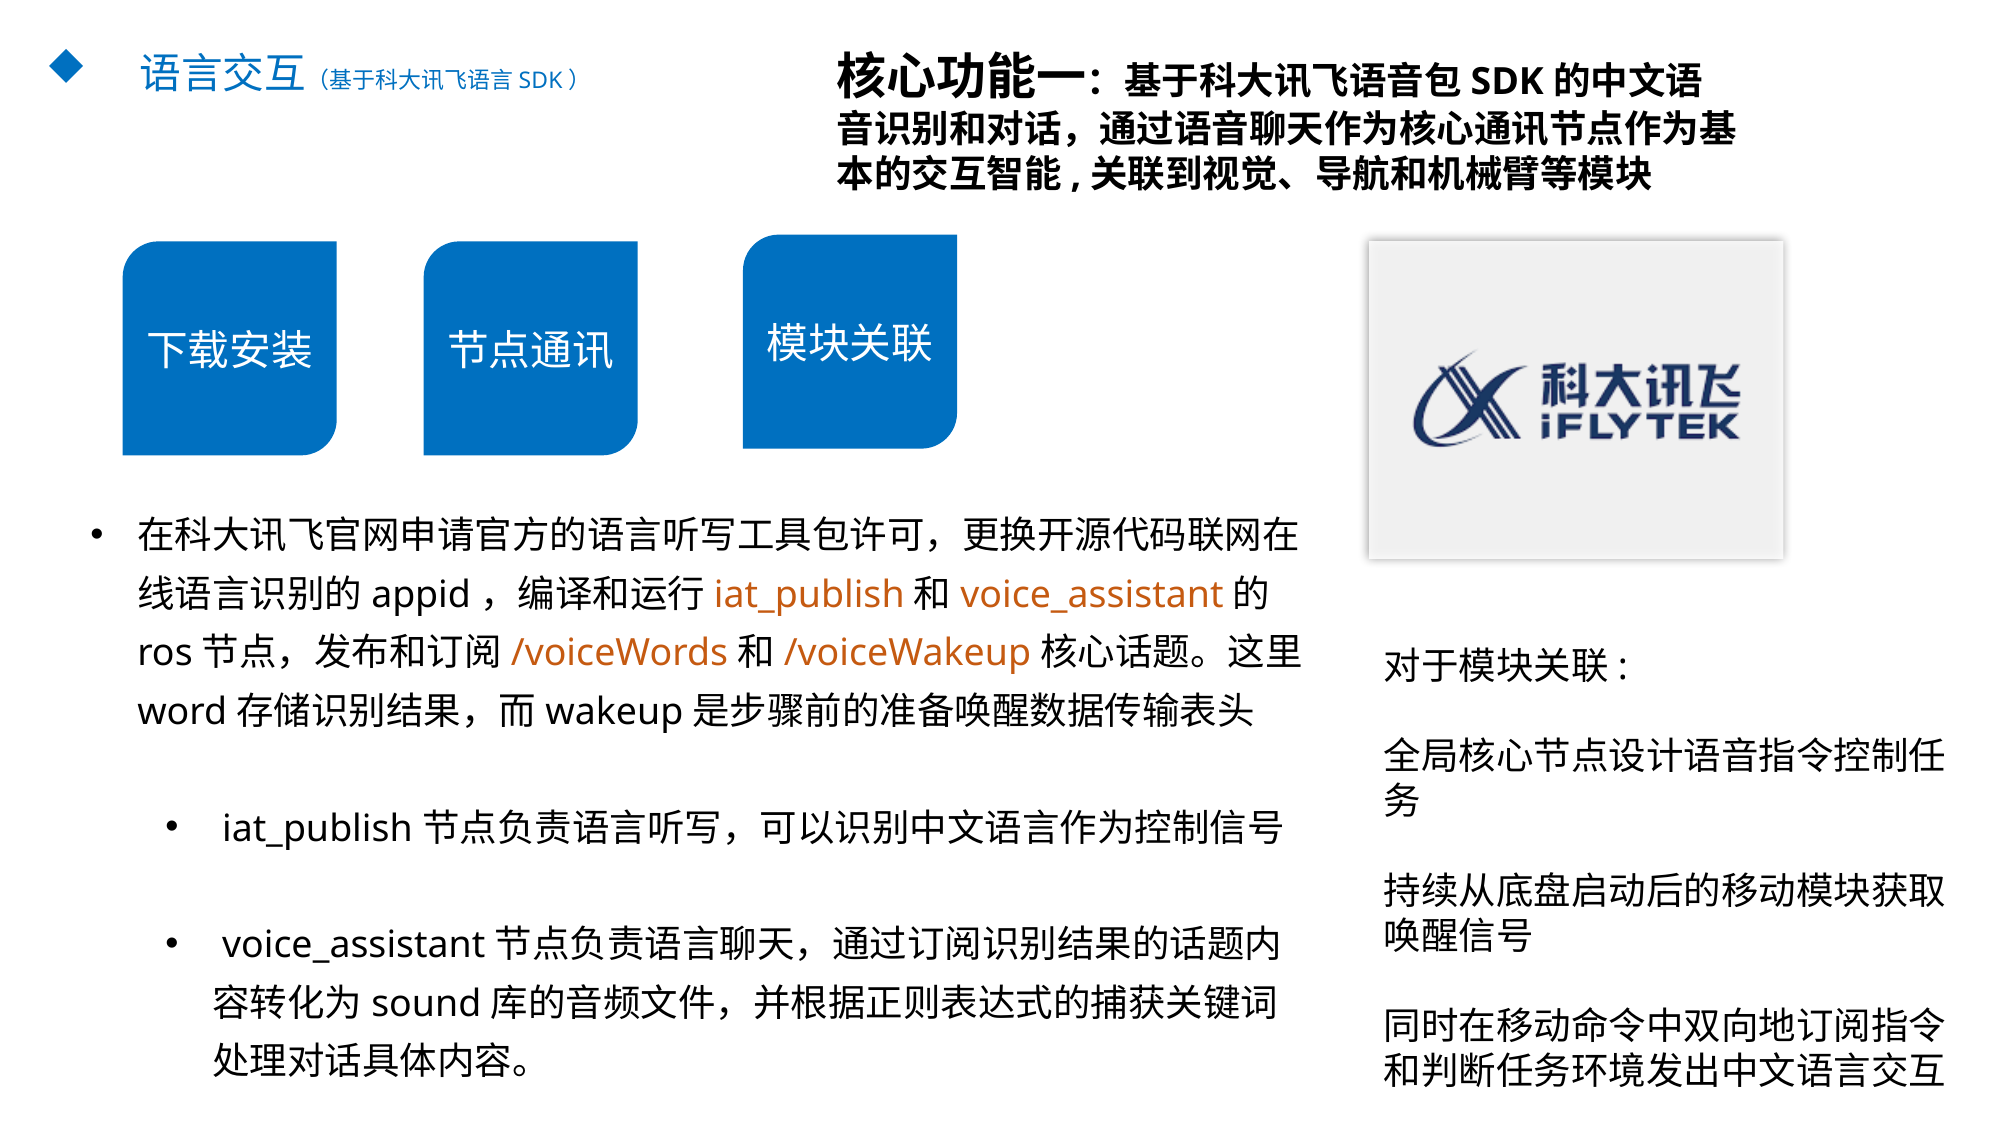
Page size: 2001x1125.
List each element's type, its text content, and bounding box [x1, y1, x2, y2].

text_box 语言交互（基于科大讯飞语言SDK） [30, 39, 821, 104]
text_box 核心功能一：基于科大讯飞语音包SDK的中文语音识别和对话，通过语音聊天作为核心通讯节点作为基本的交互智能,关联到视觉、导航和机械臂等模块 [821, 37, 1753, 202]
text_box 在科大讯飞官网申请官方的语言听写工具包许可，更换开源代码联网在线语言识别的appid，编译和运行iat_publish和voice_assistant的ros节点，发布和订阅/voiceWords和/voiceWakeup核心话题。这里word存储识别结果，而wakeup是步骤前的准备唤醒数据传输表头 iat_publish节点负责语言听写，可以识别中文语言作为控制信号 voice_assistant节点负责语言聊天，通过订阅识别结果的话题内容转化为sound库的音频文件，并根据正则表达式的捕获关键词处理对话具体内容。 [75, 490, 1319, 1090]
text_box 下载安装 [121, 240, 338, 457]
text_box 模块关联 [741, 233, 959, 450]
text_box 节点通讯 [422, 240, 639, 457]
text_box 对于模块关联: 全局核心节点设计语音指令控制任务 持续从底盘启动后的移动模块获取唤醒信号 同时在移动命令中双向地订阅指令和判断任务环境发出中文语言交互 [1369, 634, 1975, 1100]
text_box [1368, 240, 1784, 560]
